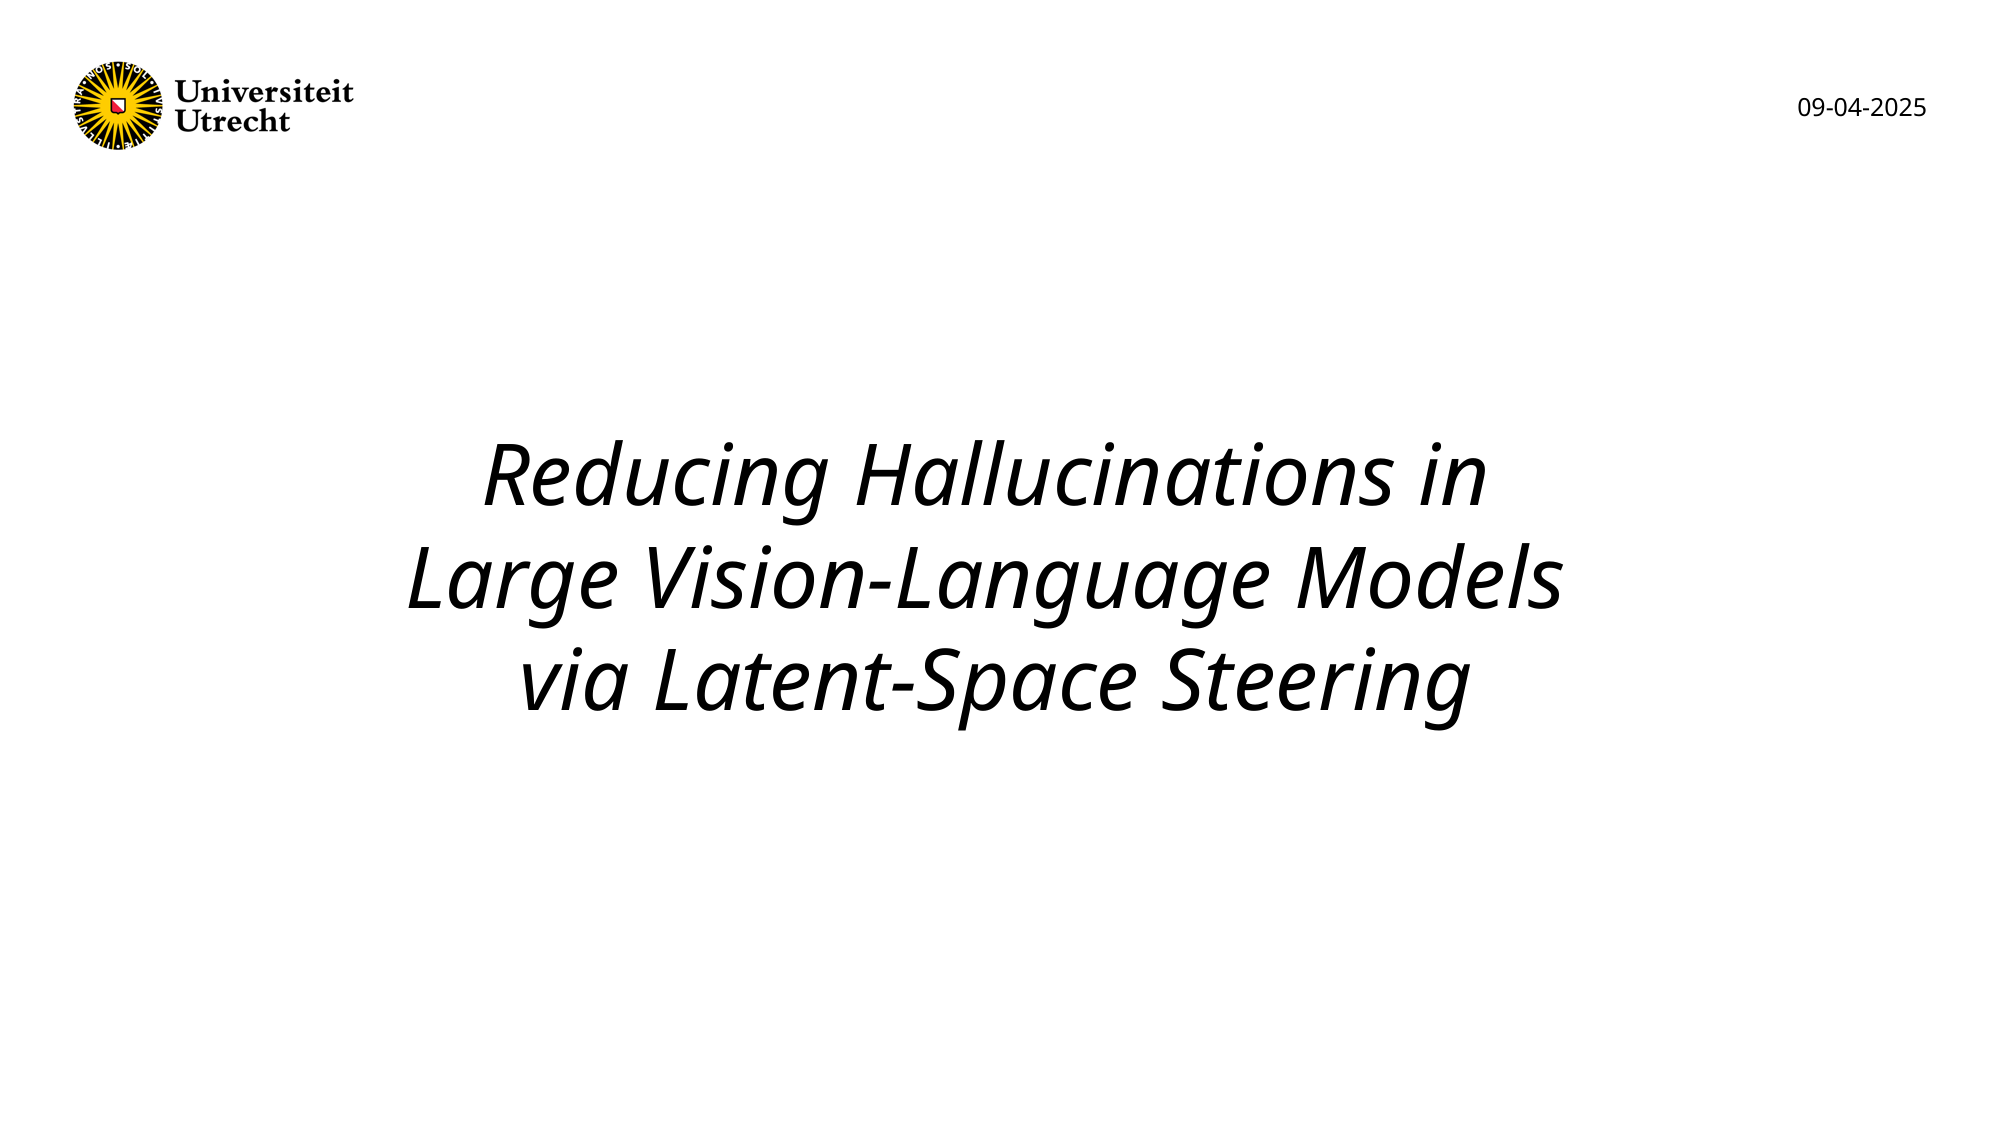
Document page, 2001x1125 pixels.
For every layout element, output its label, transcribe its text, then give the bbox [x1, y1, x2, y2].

picture [0, 0, 532, 208]
title Reducing Hallucinations in Large Vision-Language Models via Latent-Space Steering [64, 196, 1931, 952]
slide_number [1638, 84, 1942, 120]
